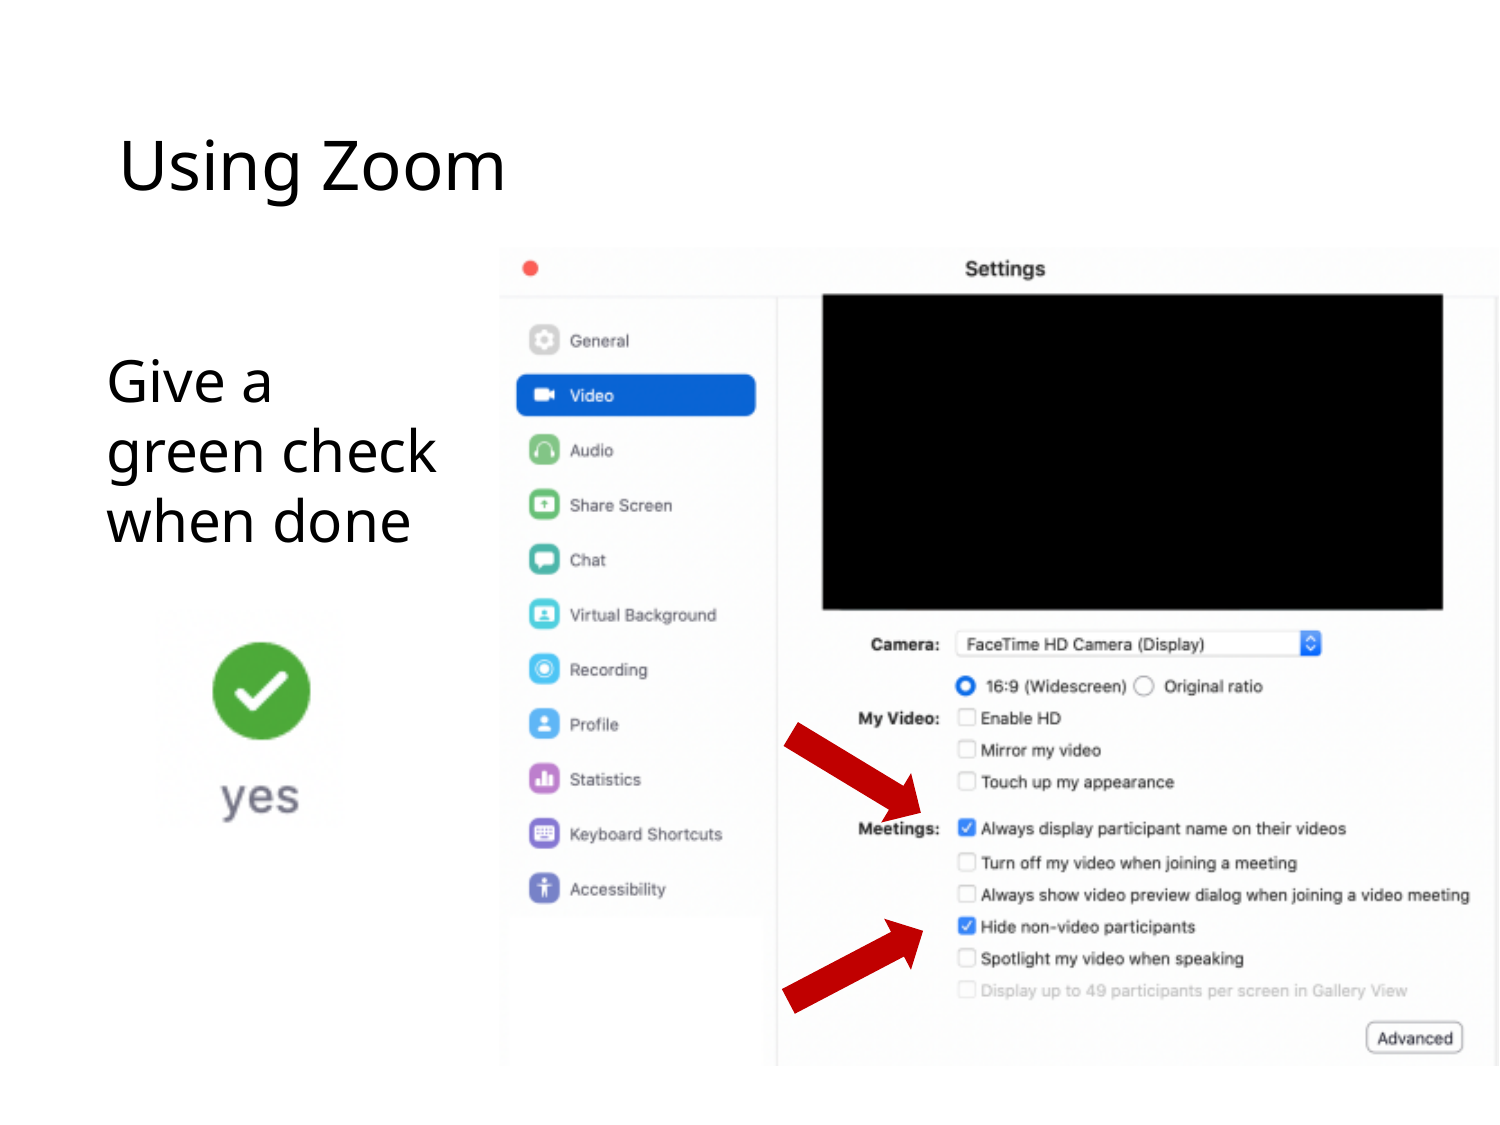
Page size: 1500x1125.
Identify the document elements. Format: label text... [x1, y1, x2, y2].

title Using Zoom [103, 59, 1397, 278]
text_box Give a green check when done [91, 336, 464, 562]
picture [155, 609, 345, 828]
picture [499, 247, 1499, 1066]
